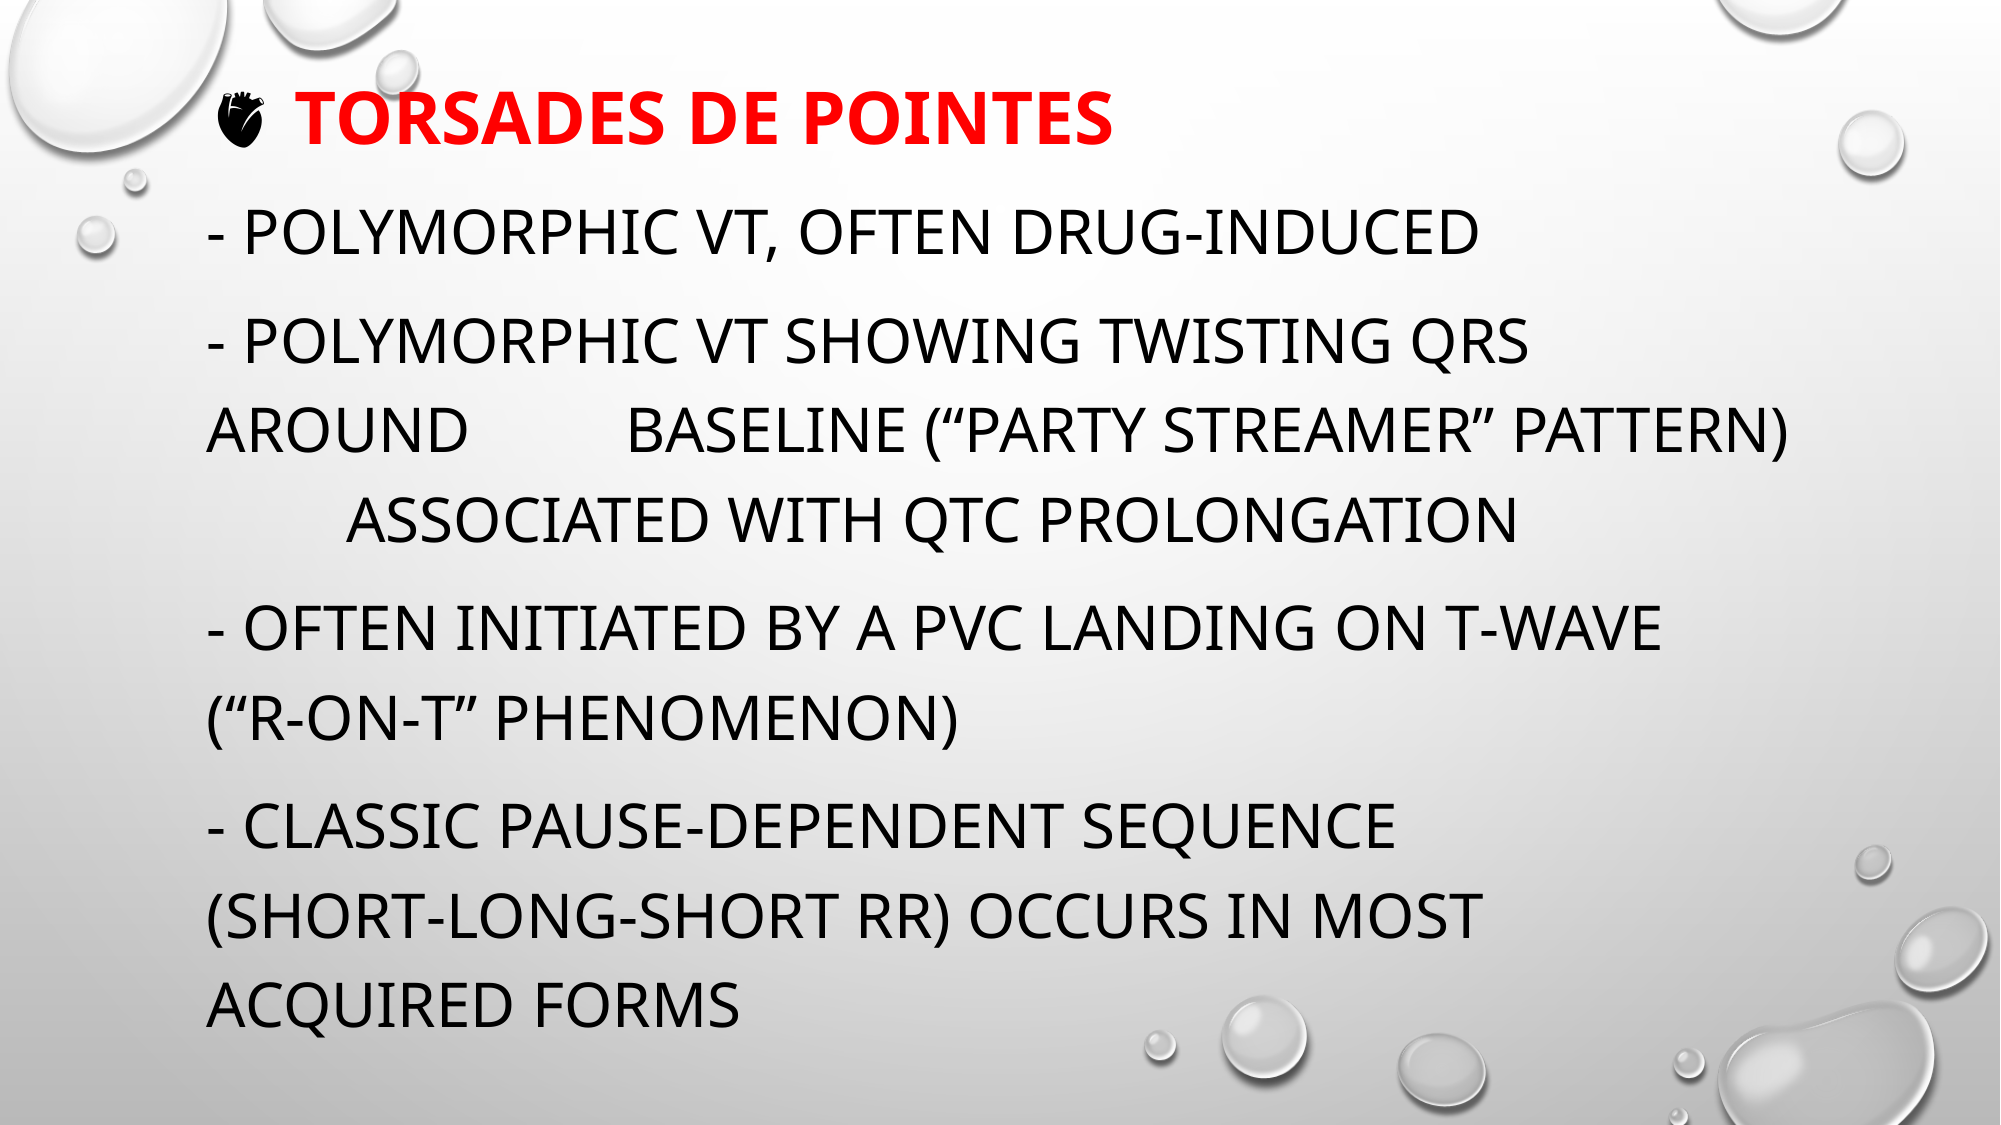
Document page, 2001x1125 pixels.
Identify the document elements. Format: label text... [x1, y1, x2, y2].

list 🫀 Torsades de Pointes - Polymorphic VT, often drug-induced - Polymorphic VT showing twisting QRS around baseline (“party streamer” pattern) associated with QTc prolongation - Often initiated by a PVC landing on T‑wave (“R‑on‑T” phenomenon) - Classic pause‑dependent sequence (short‑long‑short RR) occurs in most acquired forms [191, 46, 1809, 1084]
picture [0, 0, 2000, 1125]
